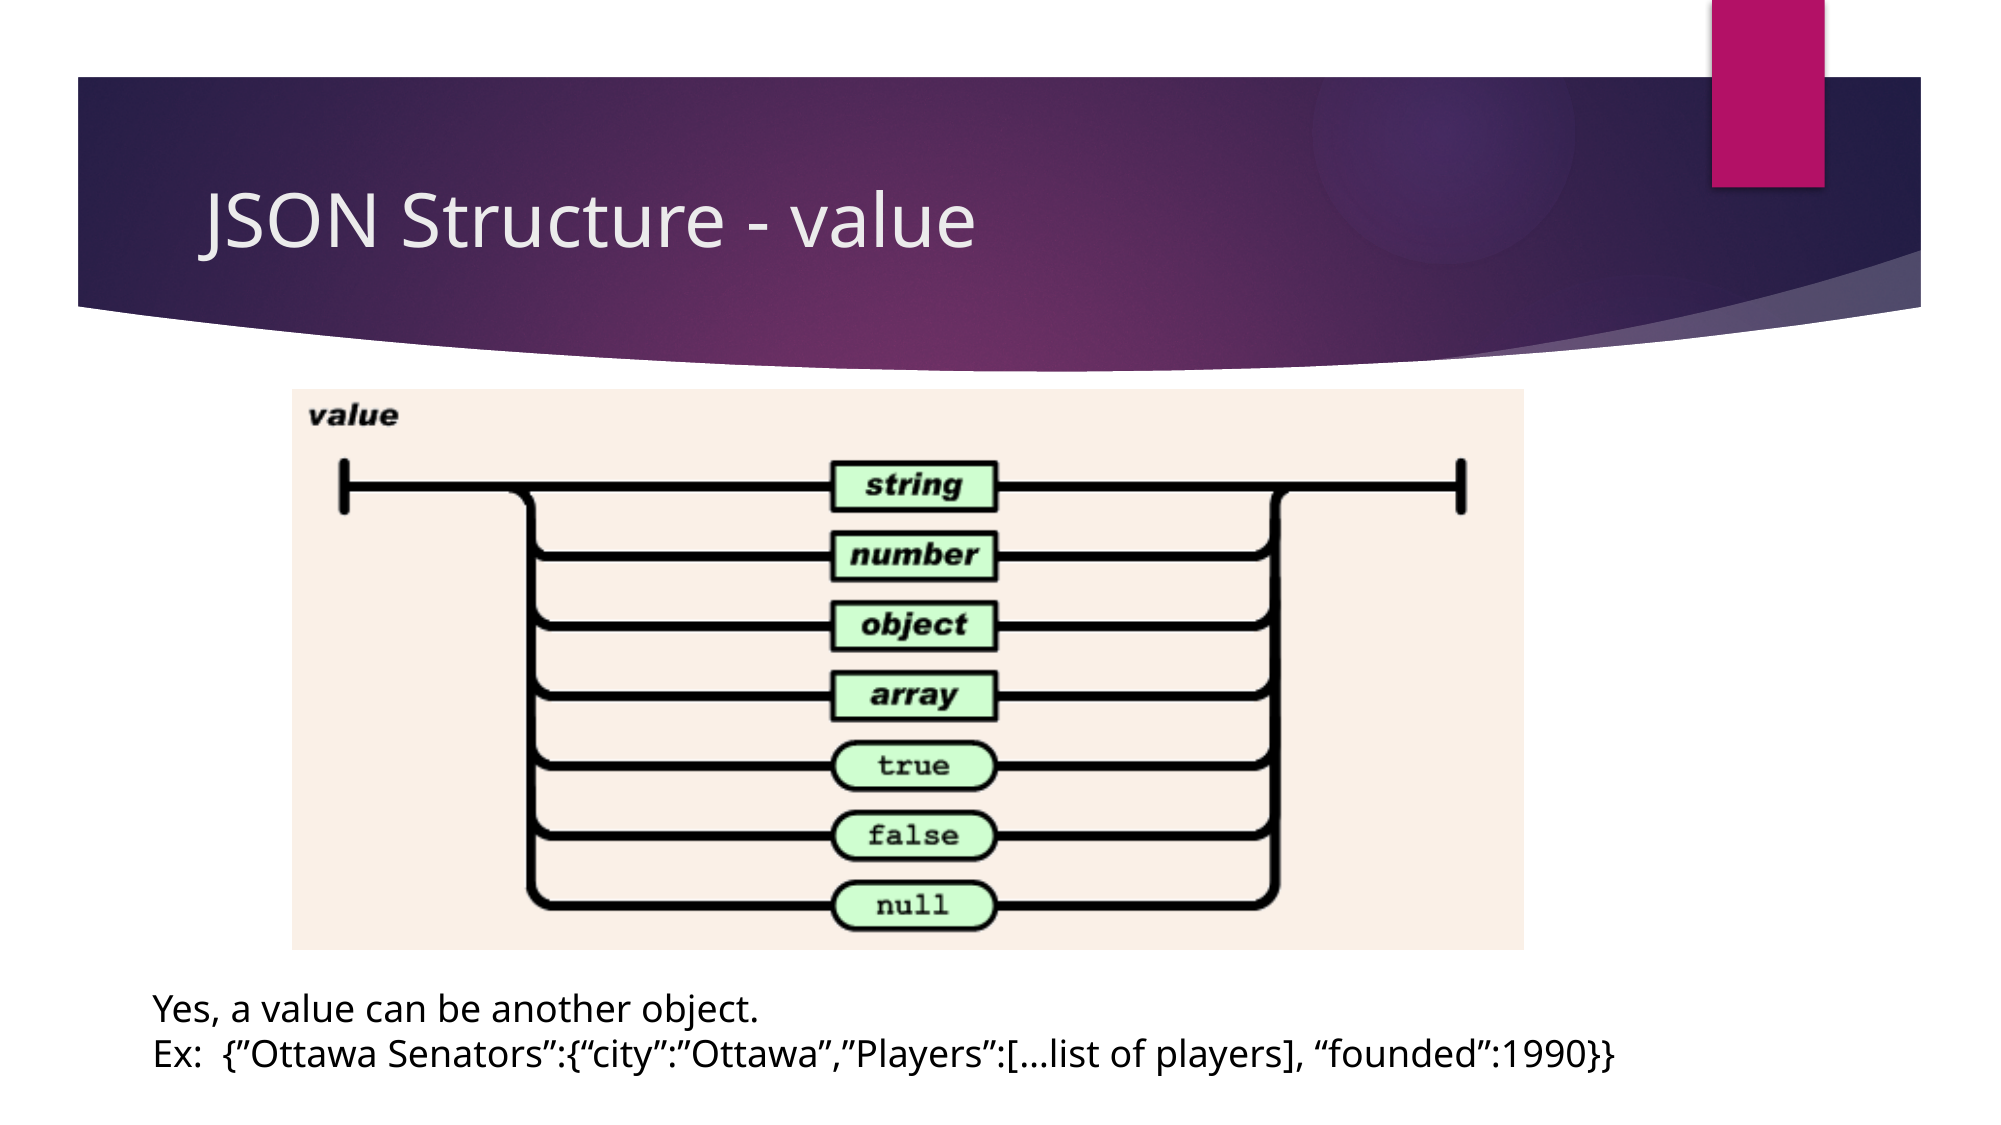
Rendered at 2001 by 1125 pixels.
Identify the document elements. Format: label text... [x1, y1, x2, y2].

title JSON Structure - value [189, 159, 1627, 276]
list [292, 388, 1524, 950]
text_box Yes, a value can be another object. Ex: {”Ottawa Senators”:{“city”:”Ottawa”,”Players”:[…list of players], “founded”:1990}} [137, 977, 1769, 1082]
